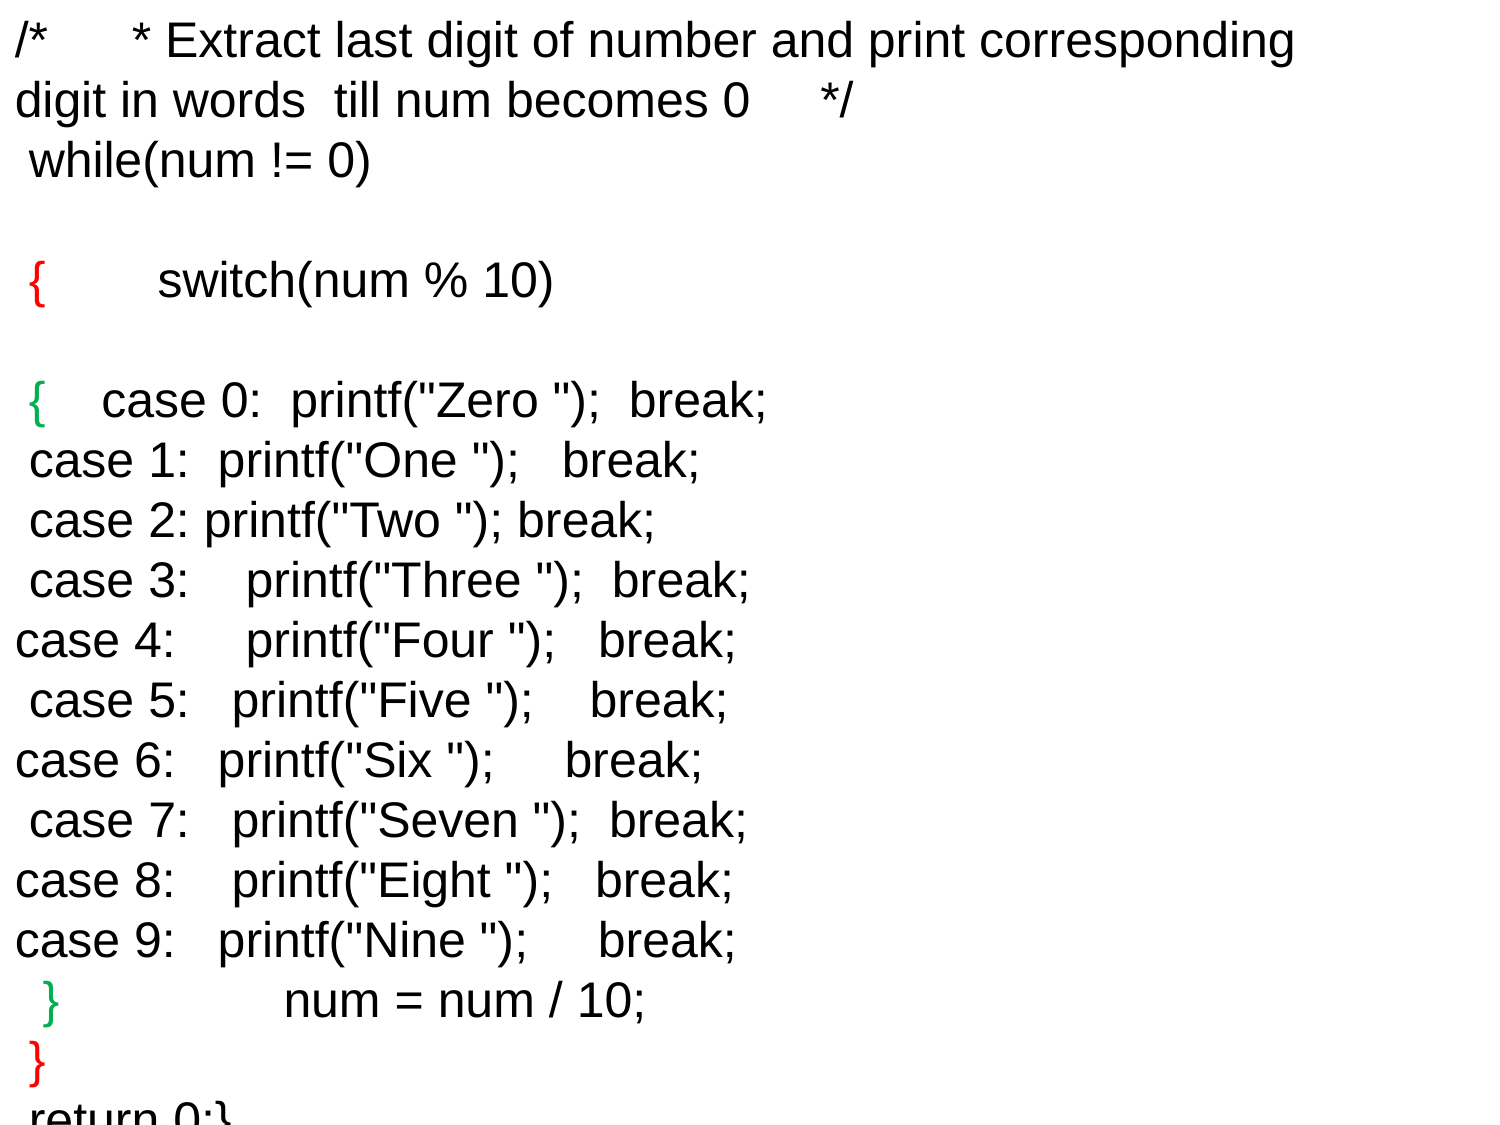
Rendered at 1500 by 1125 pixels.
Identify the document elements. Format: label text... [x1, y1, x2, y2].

text_box /* * Extract last digit of number and print corresponding digit in words till num becomes 0 */ while(num != 0) { switch(num % 10) { case 0: printf("Zero "); break; case 1: printf("One "); break; case 2: printf("Two "); break; case 3: printf("Three "); break; case 4: printf("Four "); break; case 5: printf("Five "); break; case 6: printf("Six "); break; case 7: printf("Seven "); break; case 8: printf("Eight "); break; case 9: printf("Nine "); break; } num = num / 10; } return 0;} [0, 0, 1375, 1125]
